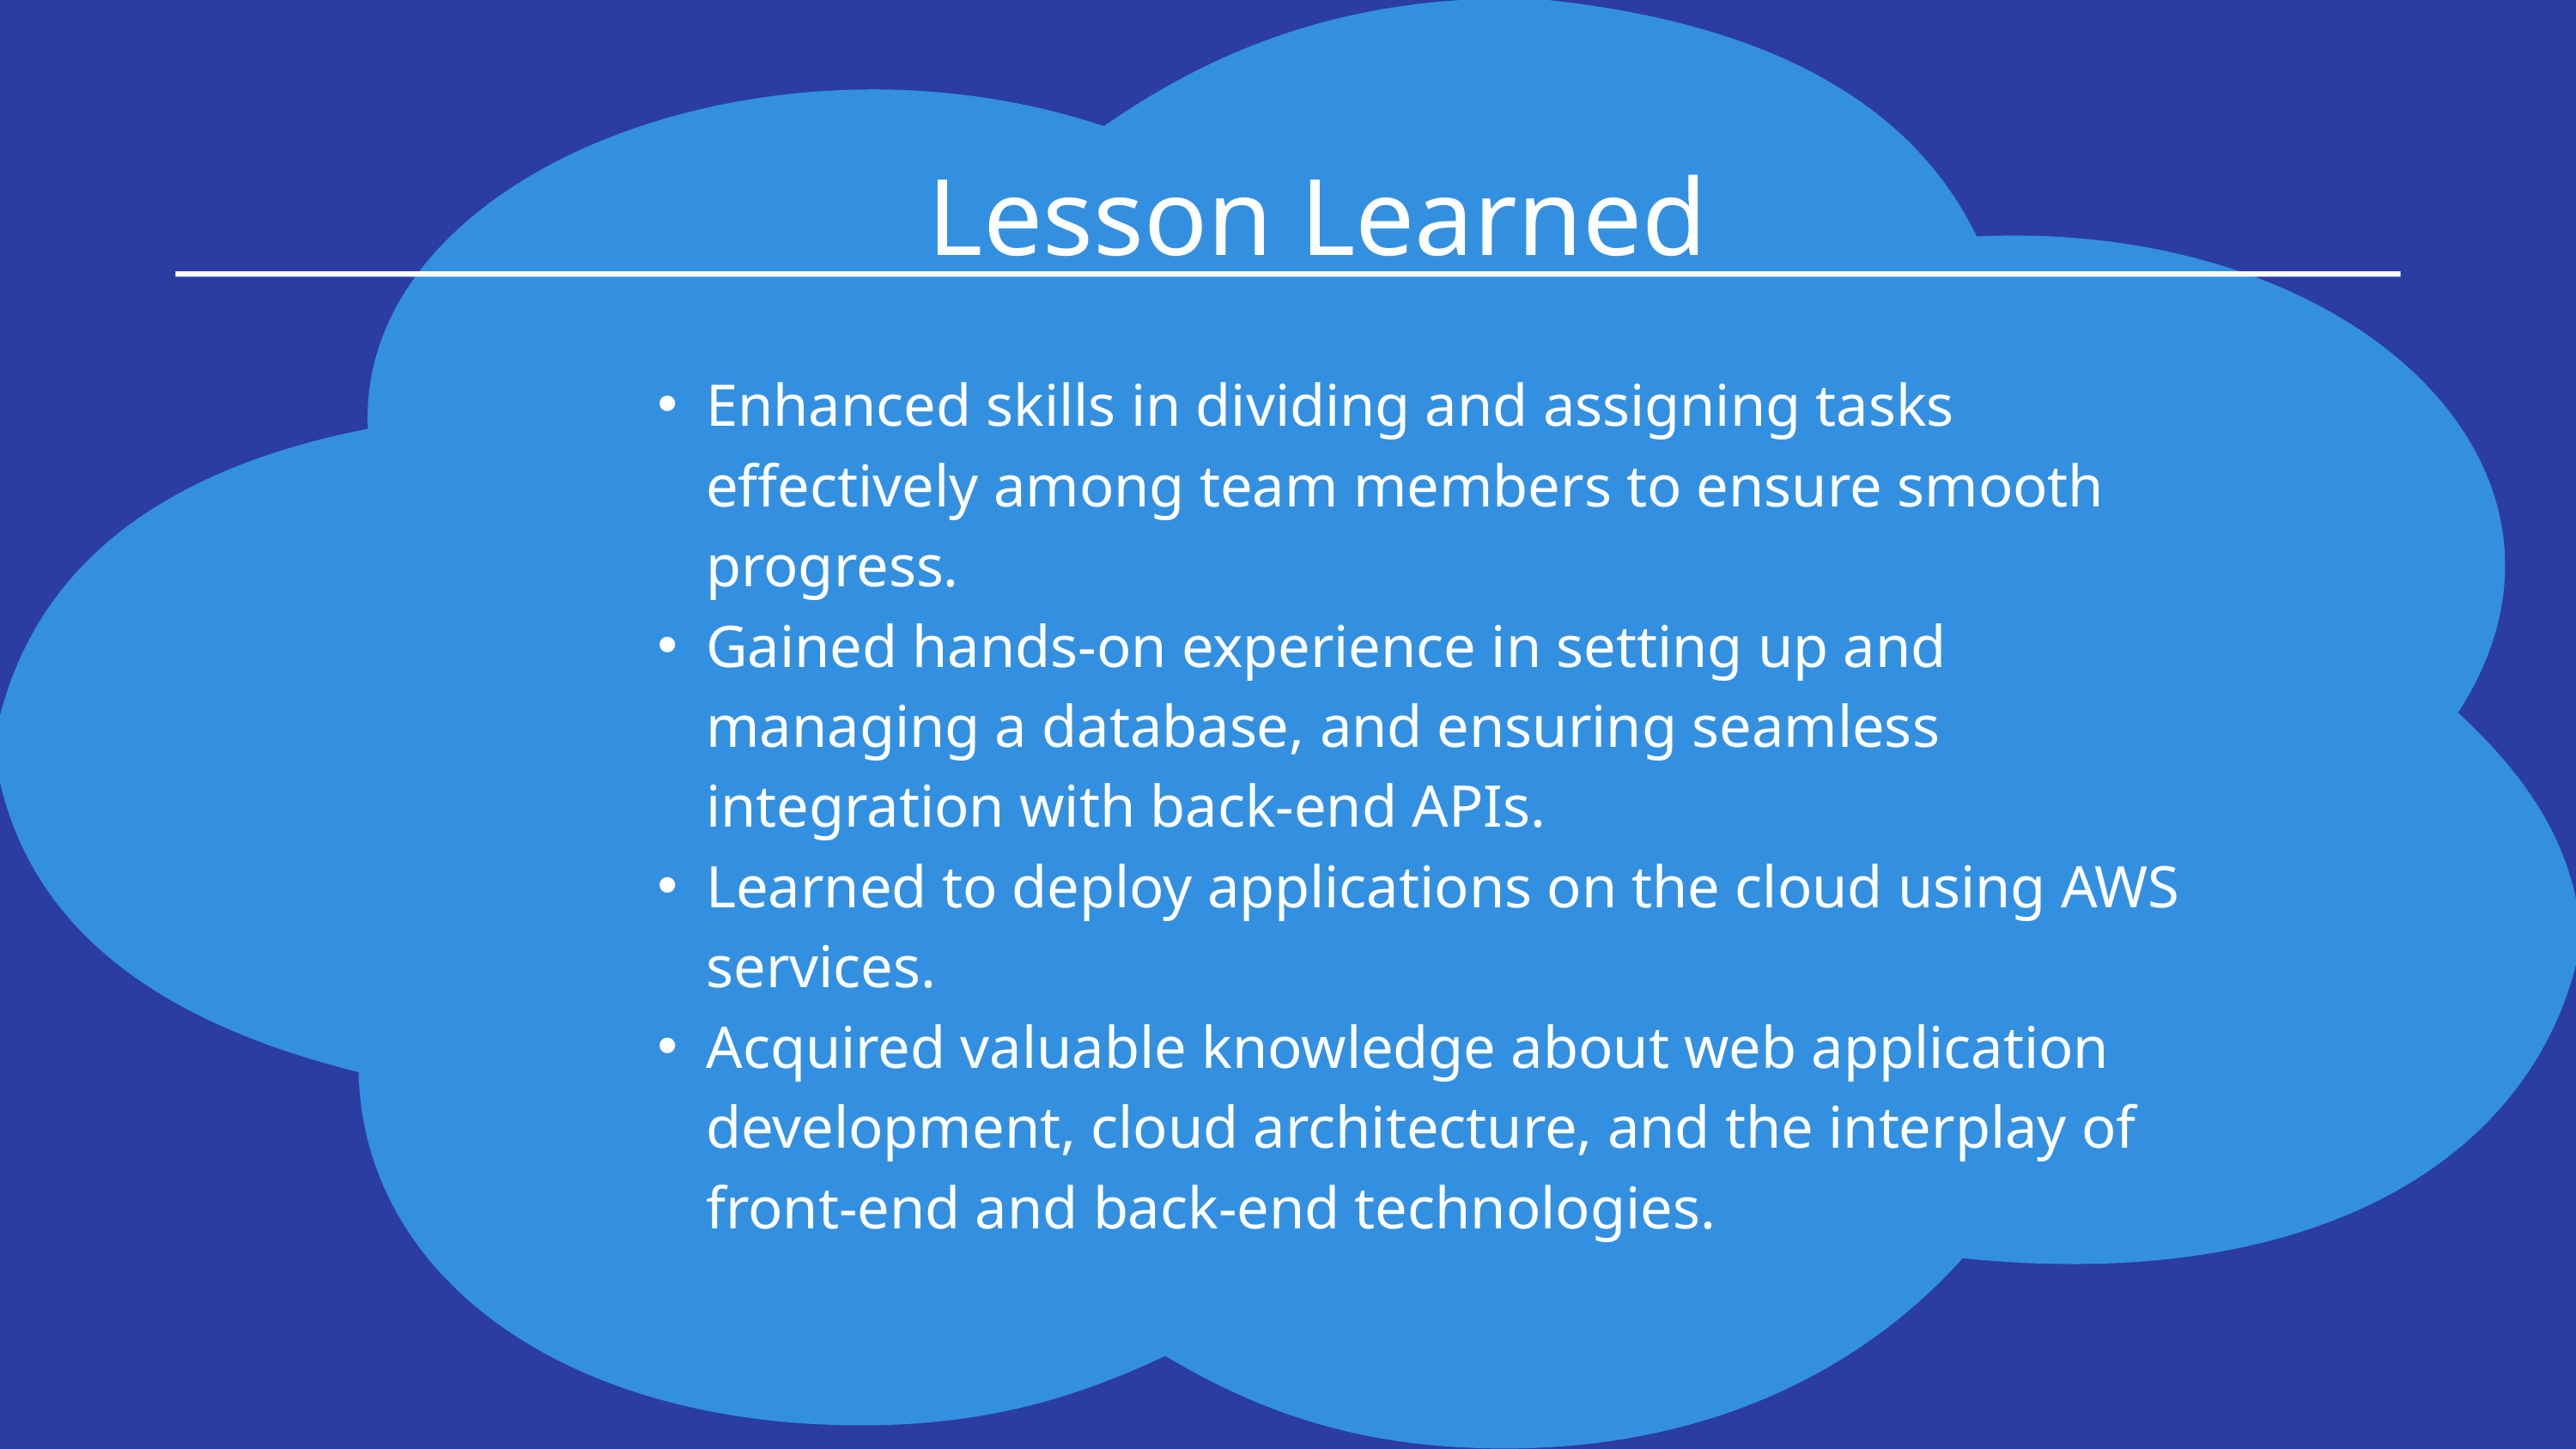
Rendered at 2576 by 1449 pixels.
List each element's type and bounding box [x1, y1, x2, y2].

text_box [0, 0, 2576, 1449]
